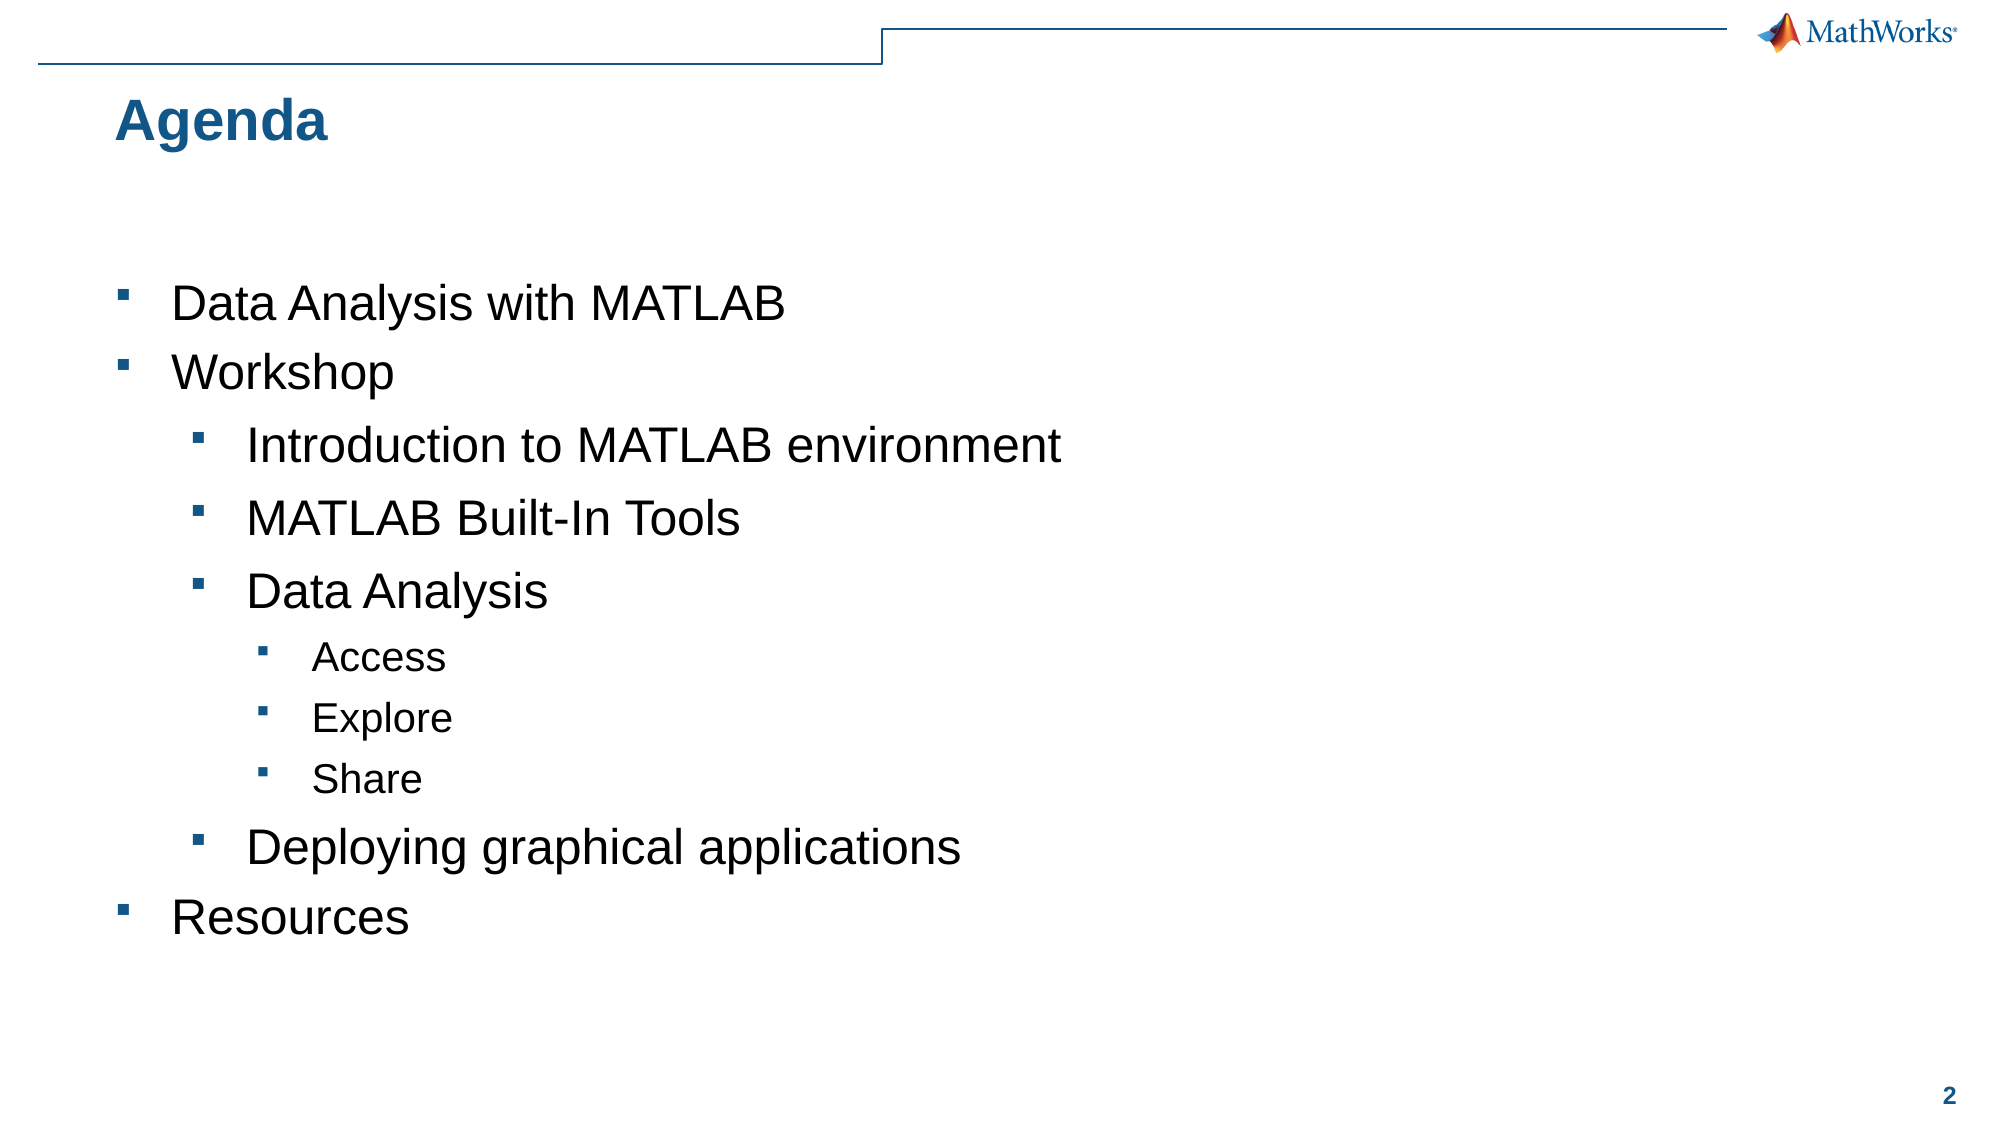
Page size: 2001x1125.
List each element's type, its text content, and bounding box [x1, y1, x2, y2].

list Data Analysis with MATLAB Workshop Introduction to MATLAB environment MATLAB Built-In Tools Data Analysis Access Explore Share Deploying graphical applications Resources [99, 262, 1867, 1025]
title Agenda [99, 75, 1867, 238]
picture [1751, 3, 1970, 63]
